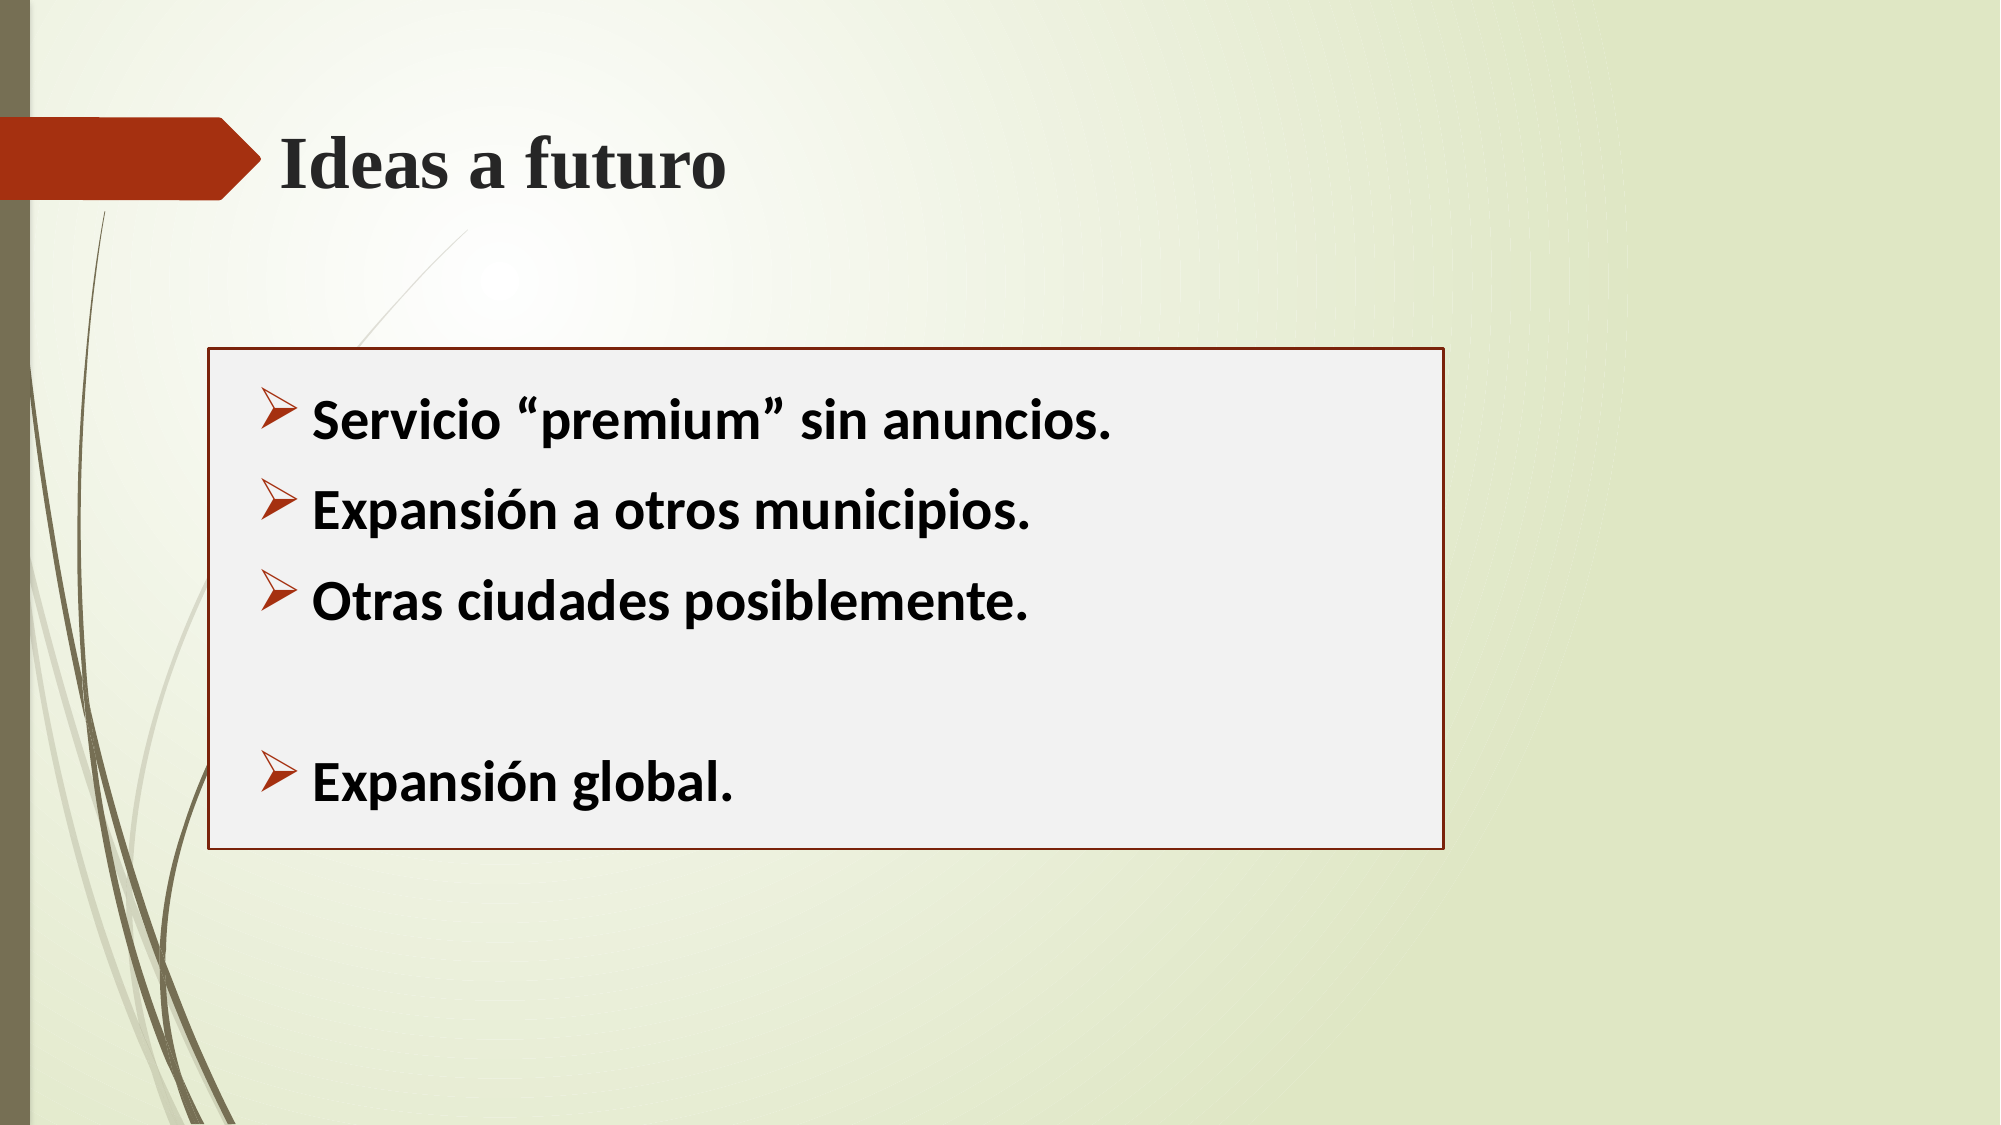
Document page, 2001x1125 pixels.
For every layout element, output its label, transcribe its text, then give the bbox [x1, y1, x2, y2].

title Ideas a futuro [264, 106, 827, 220]
text_box [207, 347, 1445, 850]
list Servicio “premium” sin anuncios. Expansión a otros municipios. Otras ciudades posiblemente. Expansión global. [241, 373, 1967, 933]
